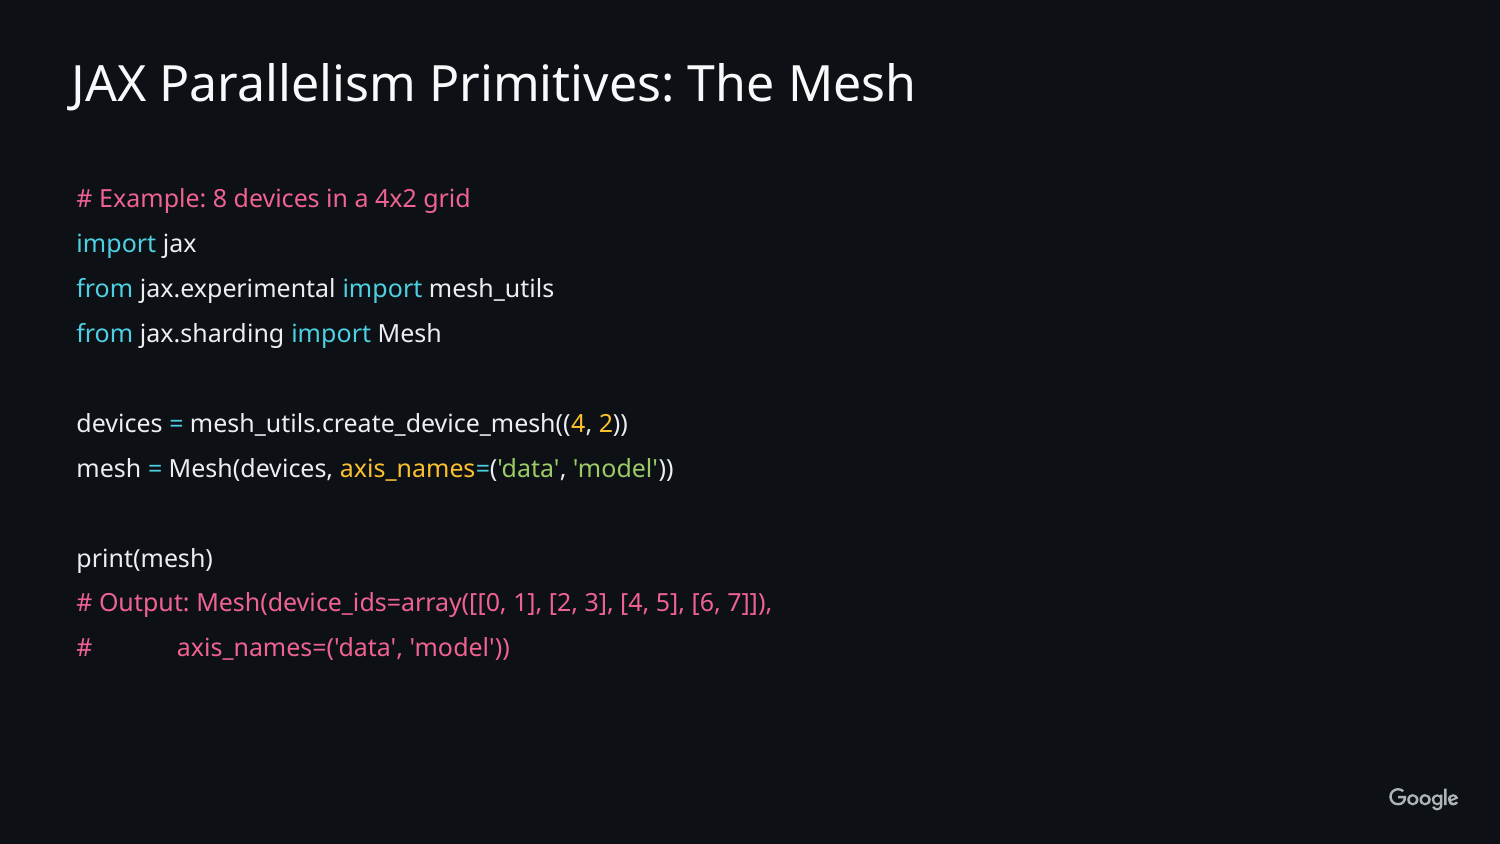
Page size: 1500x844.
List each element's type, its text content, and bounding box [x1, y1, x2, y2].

title JAX Parallelism Primitives: The Mesh [56, 43, 1313, 215]
text_box # Example: 8 devices in a 4x2 grid import jax from jax.experimental import mesh_utils from jax.sharding import Mesh devices = mesh_utils.create_device_mesh((4, 2)) mesh = Mesh(devices, axis_names=('data', 'model')) print(mesh) # Output: Mesh(device_ids=array([[0, 1], [2, 3], [4, 5], [6, 7]]), # axis_names=('data', 'model')) [61, 153, 1432, 677]
